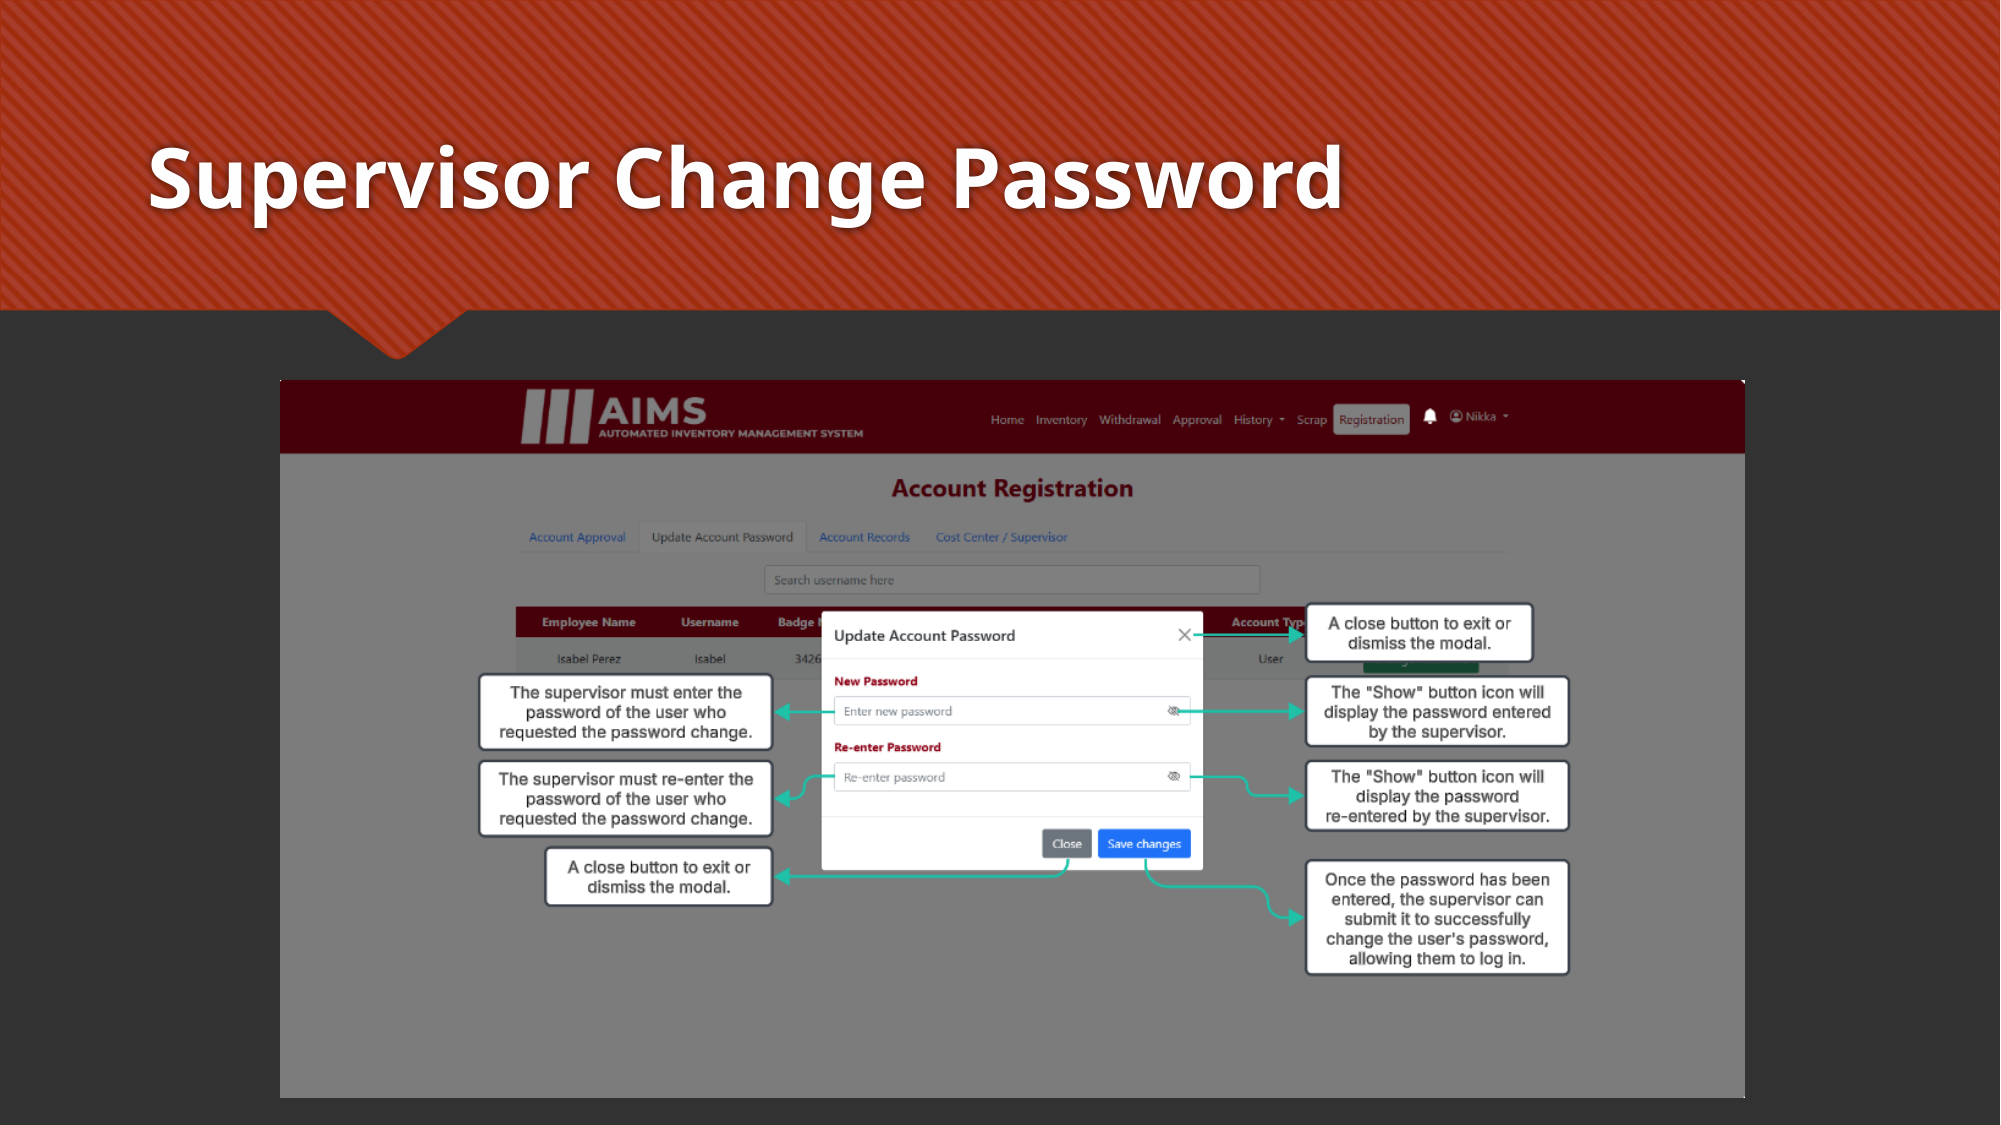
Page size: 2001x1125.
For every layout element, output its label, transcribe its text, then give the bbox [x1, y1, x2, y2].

title Supervisor Change Password [132, 73, 1893, 233]
picture [279, 380, 1746, 1098]
